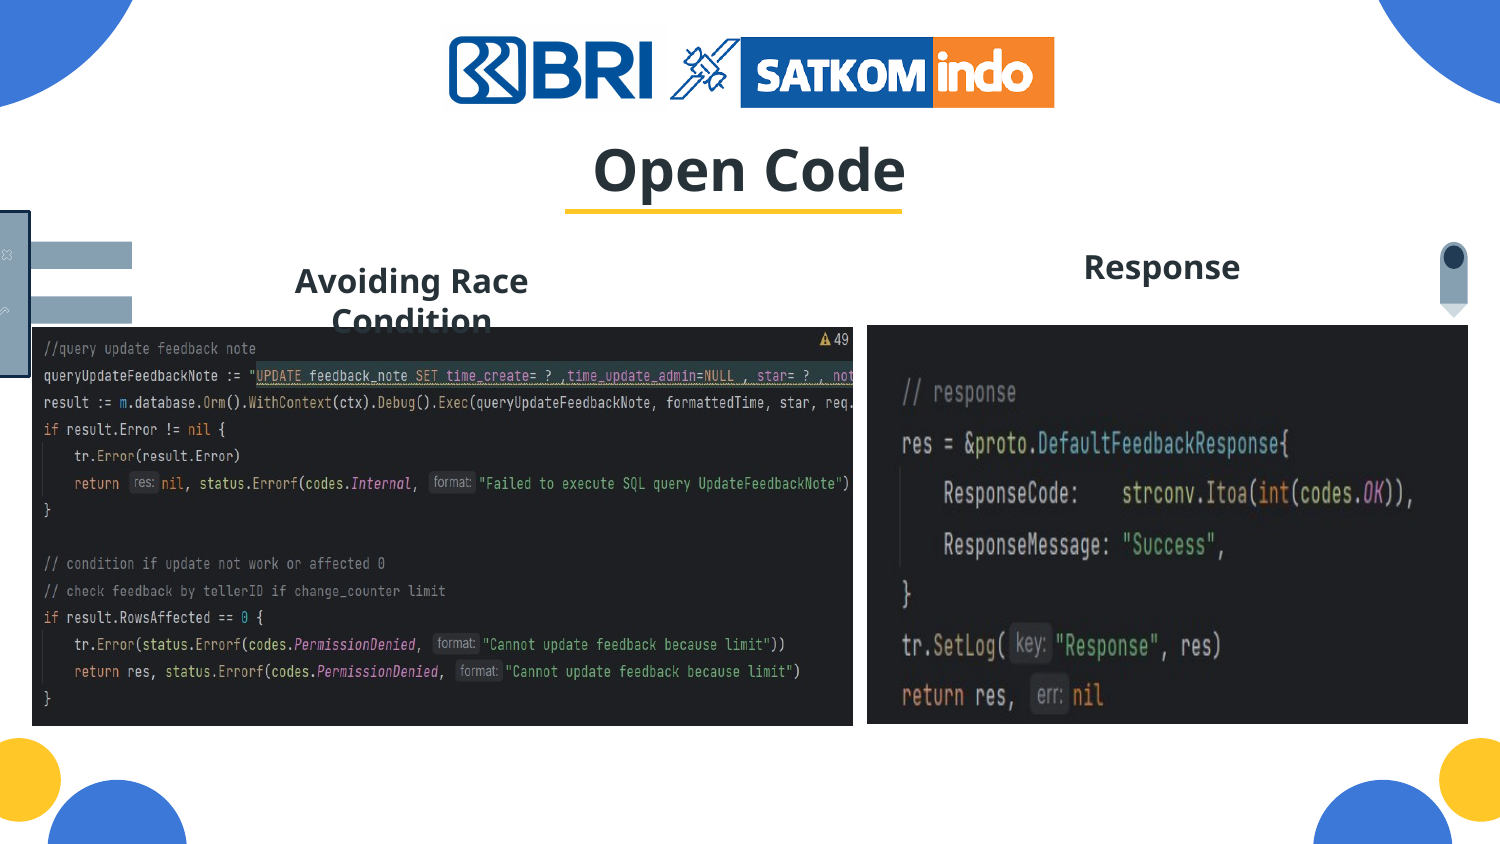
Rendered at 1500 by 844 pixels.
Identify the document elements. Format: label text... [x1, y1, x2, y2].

text_box Avoiding Race Condition [206, 244, 618, 326]
picture [442, 25, 1058, 112]
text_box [0, 211, 133, 377]
text_box Open Code [118, 117, 1382, 212]
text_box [1439, 241, 1468, 319]
picture [867, 324, 1468, 724]
text_box Response [956, 231, 1368, 323]
picture [31, 327, 853, 727]
